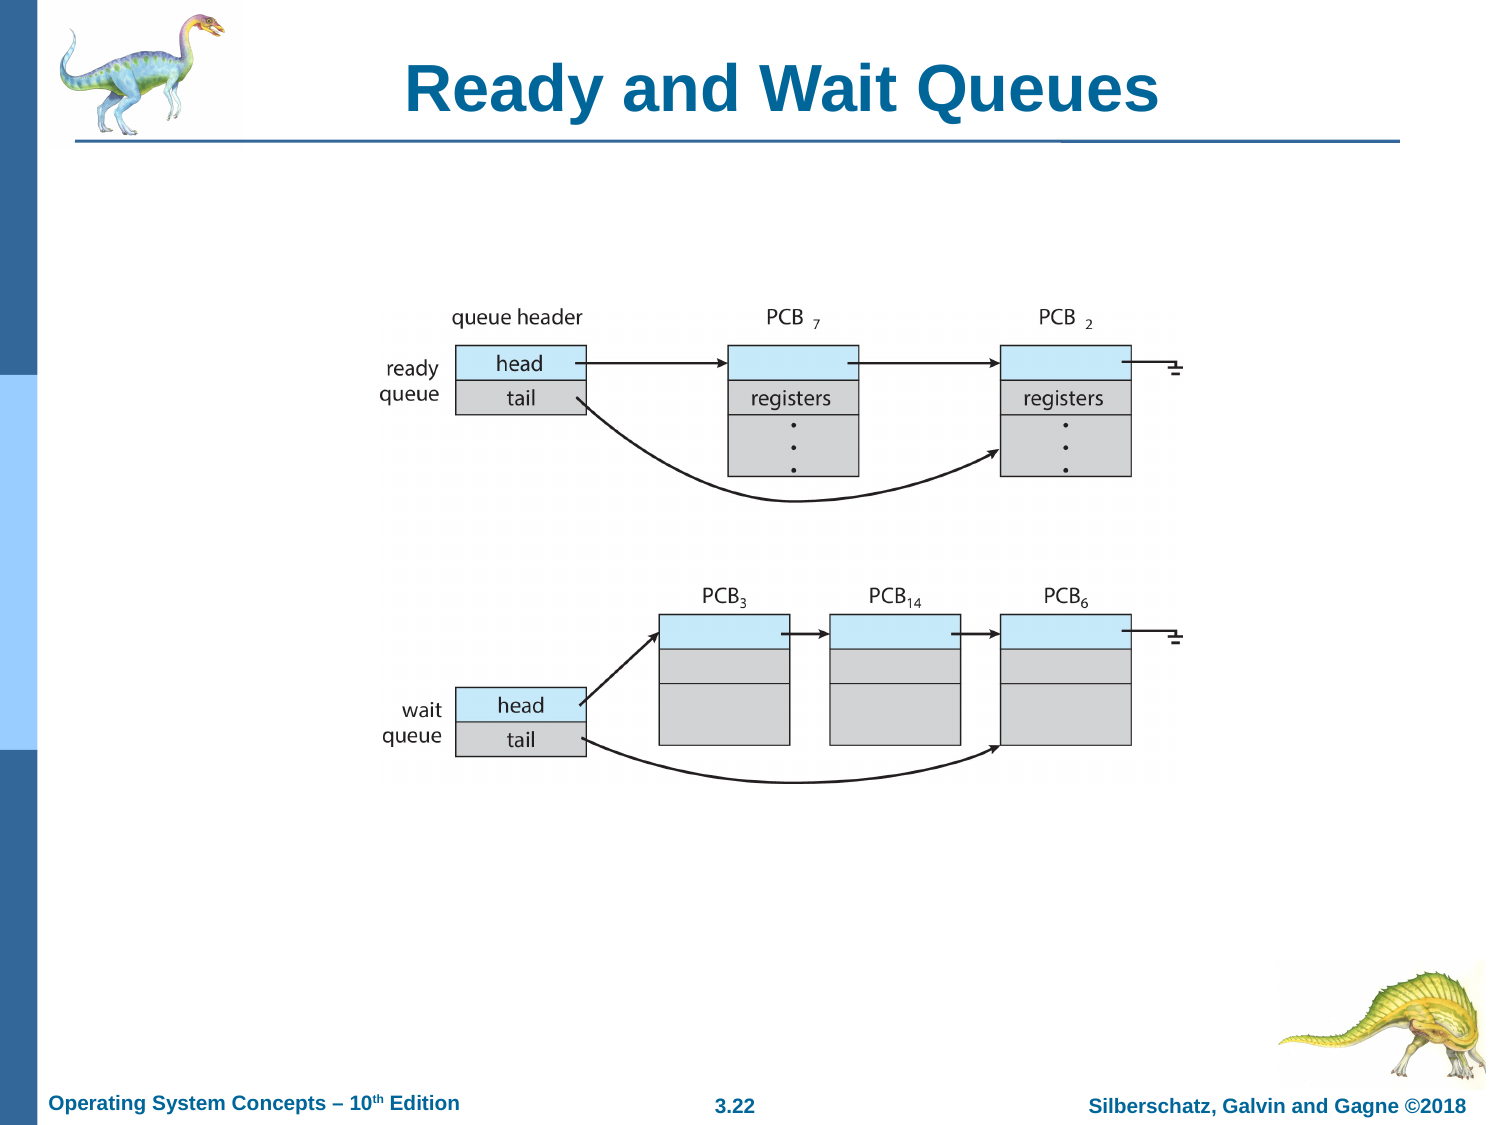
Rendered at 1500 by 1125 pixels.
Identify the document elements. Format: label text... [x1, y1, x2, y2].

picture [379, 305, 1184, 784]
picture [46, 0, 243, 149]
picture [1275, 959, 1486, 1090]
title Ready and Wait Queues [159, 57, 1406, 133]
